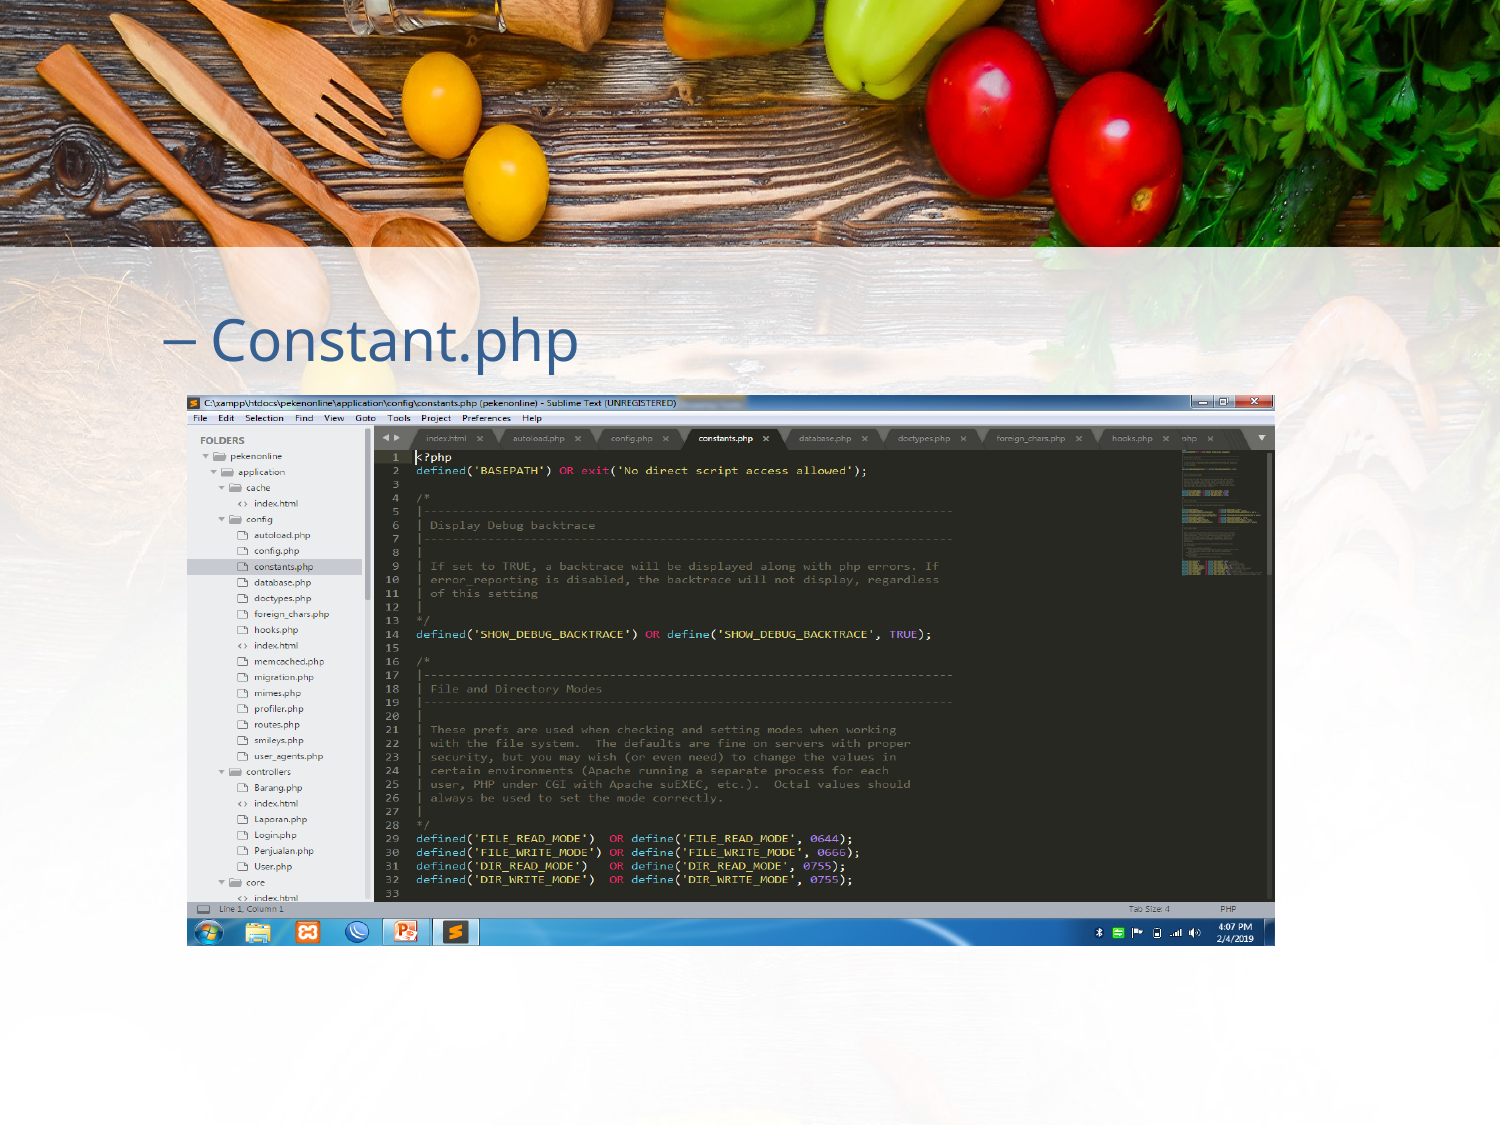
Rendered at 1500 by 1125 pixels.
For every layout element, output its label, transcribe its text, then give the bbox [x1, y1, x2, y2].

picture [0, 0, 1500, 1125]
list Constant.php [73, 295, 1427, 1031]
